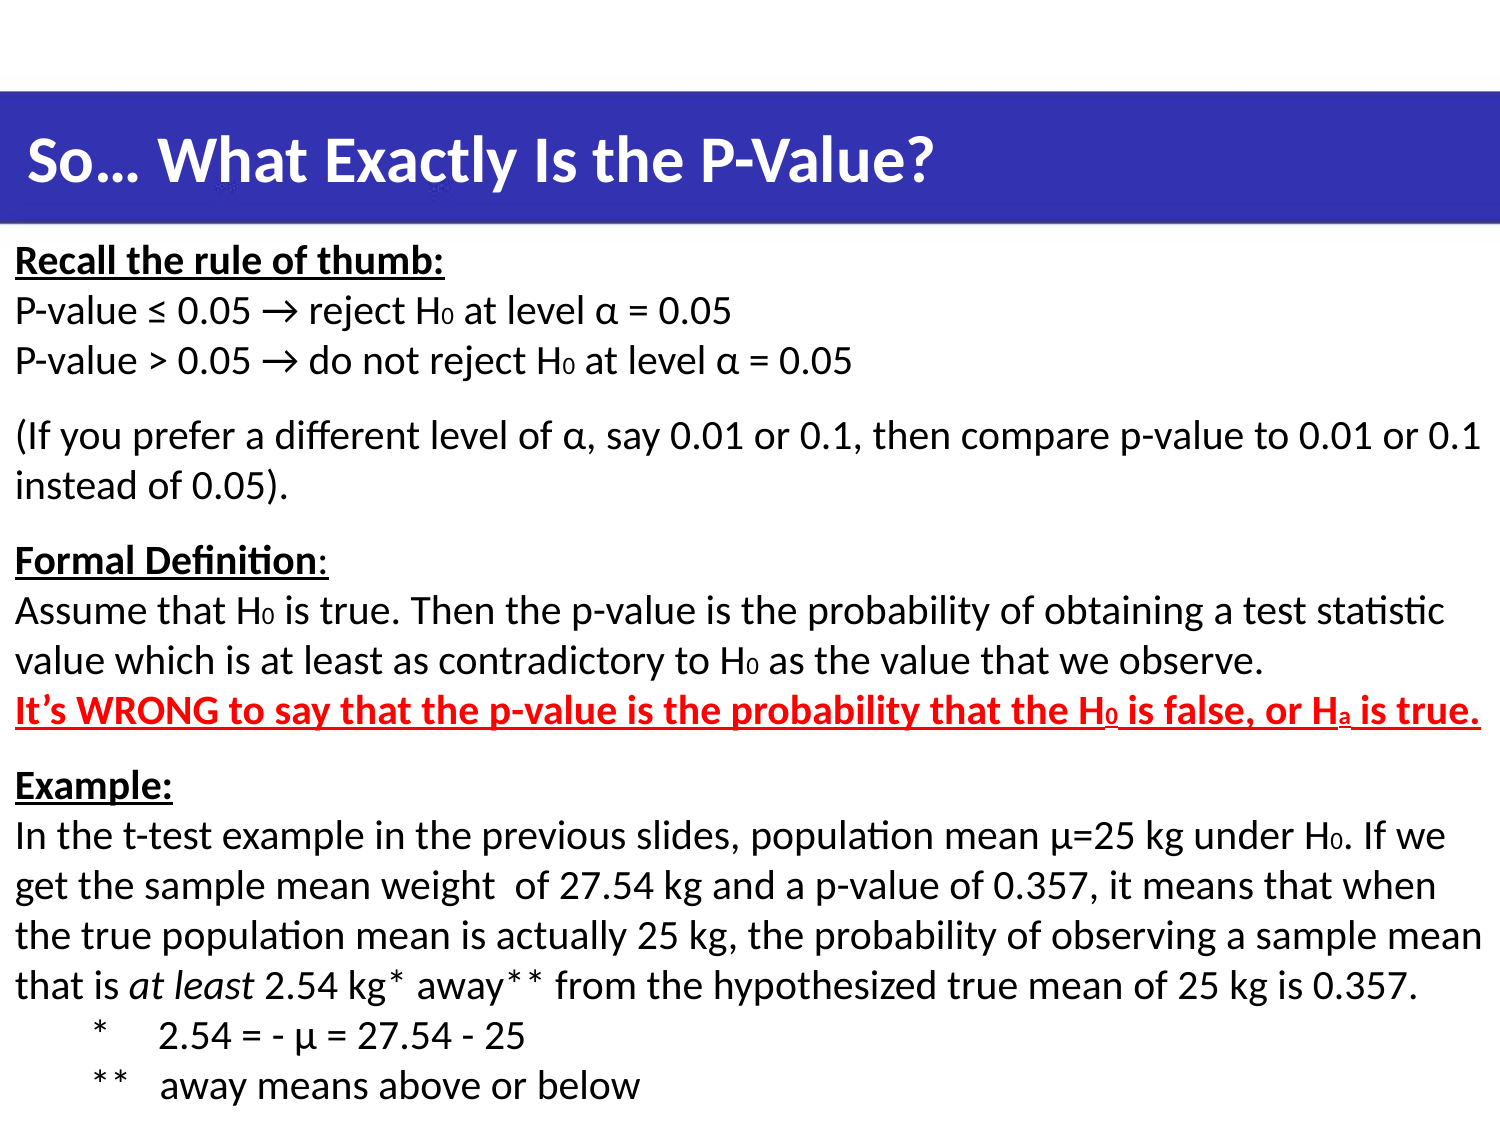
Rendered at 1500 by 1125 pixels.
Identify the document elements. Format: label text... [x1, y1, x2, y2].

picture [0, 0, 1500, 1125]
text_box So… What Exactly Is the P-Value? [12, 87, 1338, 225]
